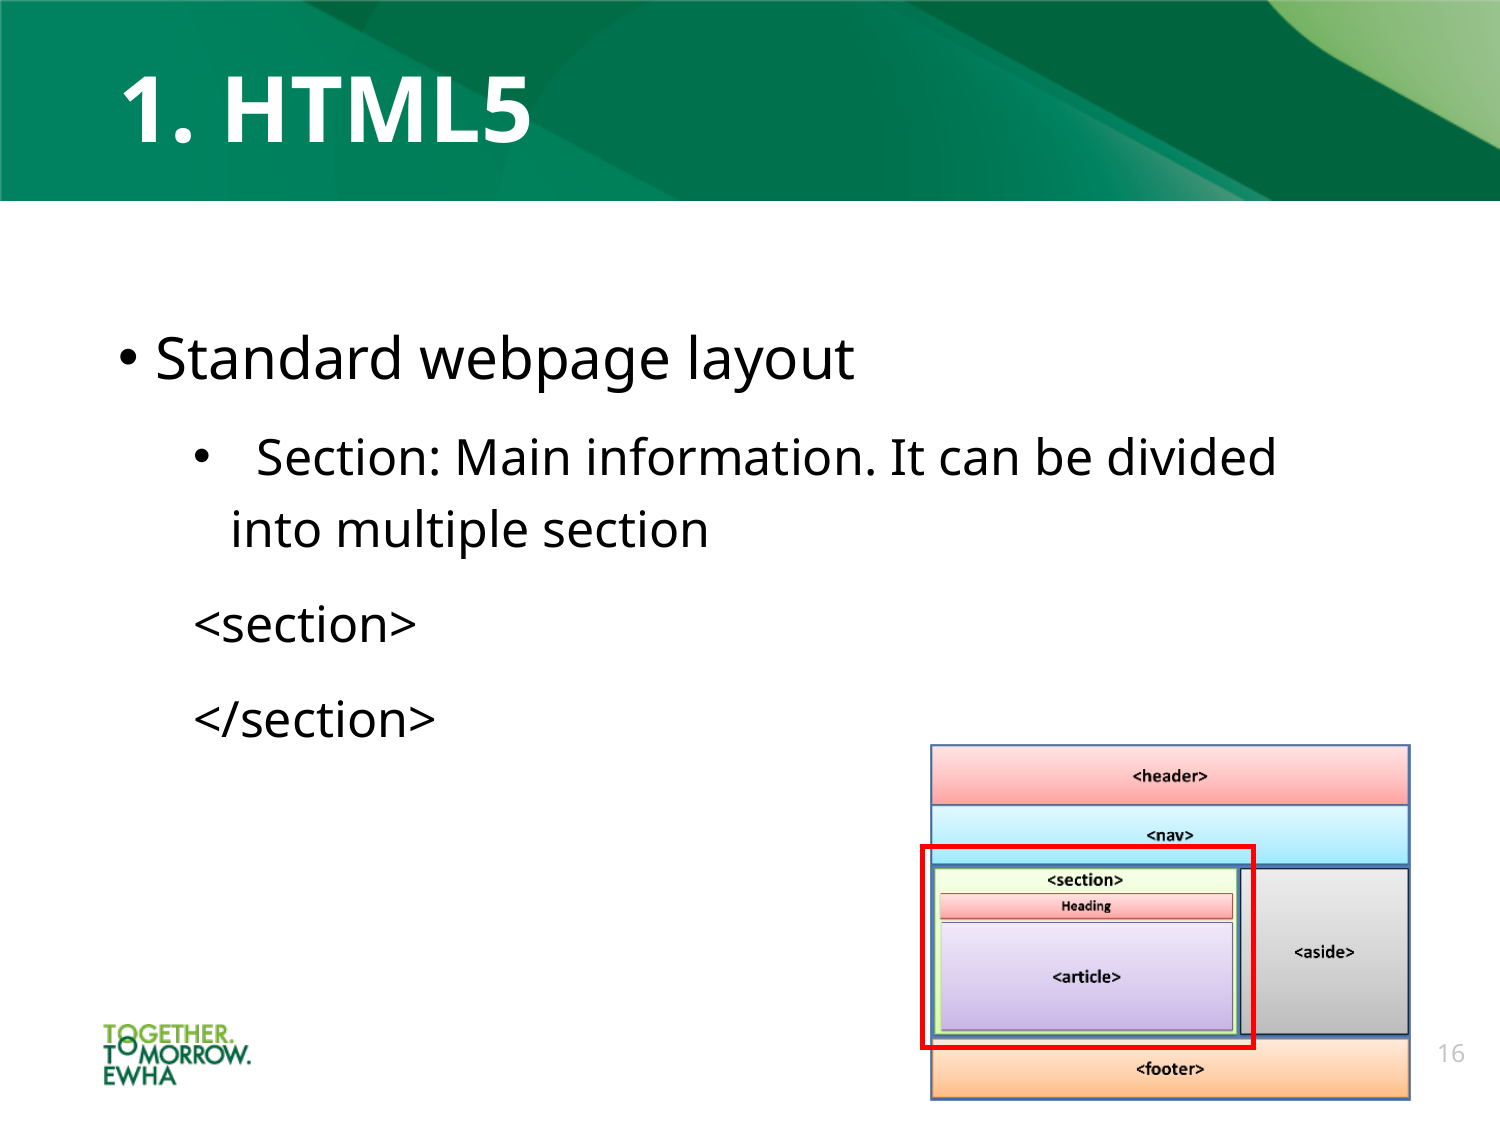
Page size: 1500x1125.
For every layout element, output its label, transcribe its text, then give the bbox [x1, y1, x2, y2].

picture [922, 736, 1418, 1109]
list Standard webpage layout Section: Main information. It can be divided into multiple section <section> </section> [103, 299, 1397, 1014]
picture [103, 1024, 251, 1087]
picture [0, 0, 1500, 201]
slide_number 16 [1418, 1024, 1481, 1085]
title 1. HTML5 [103, 4, 1463, 222]
